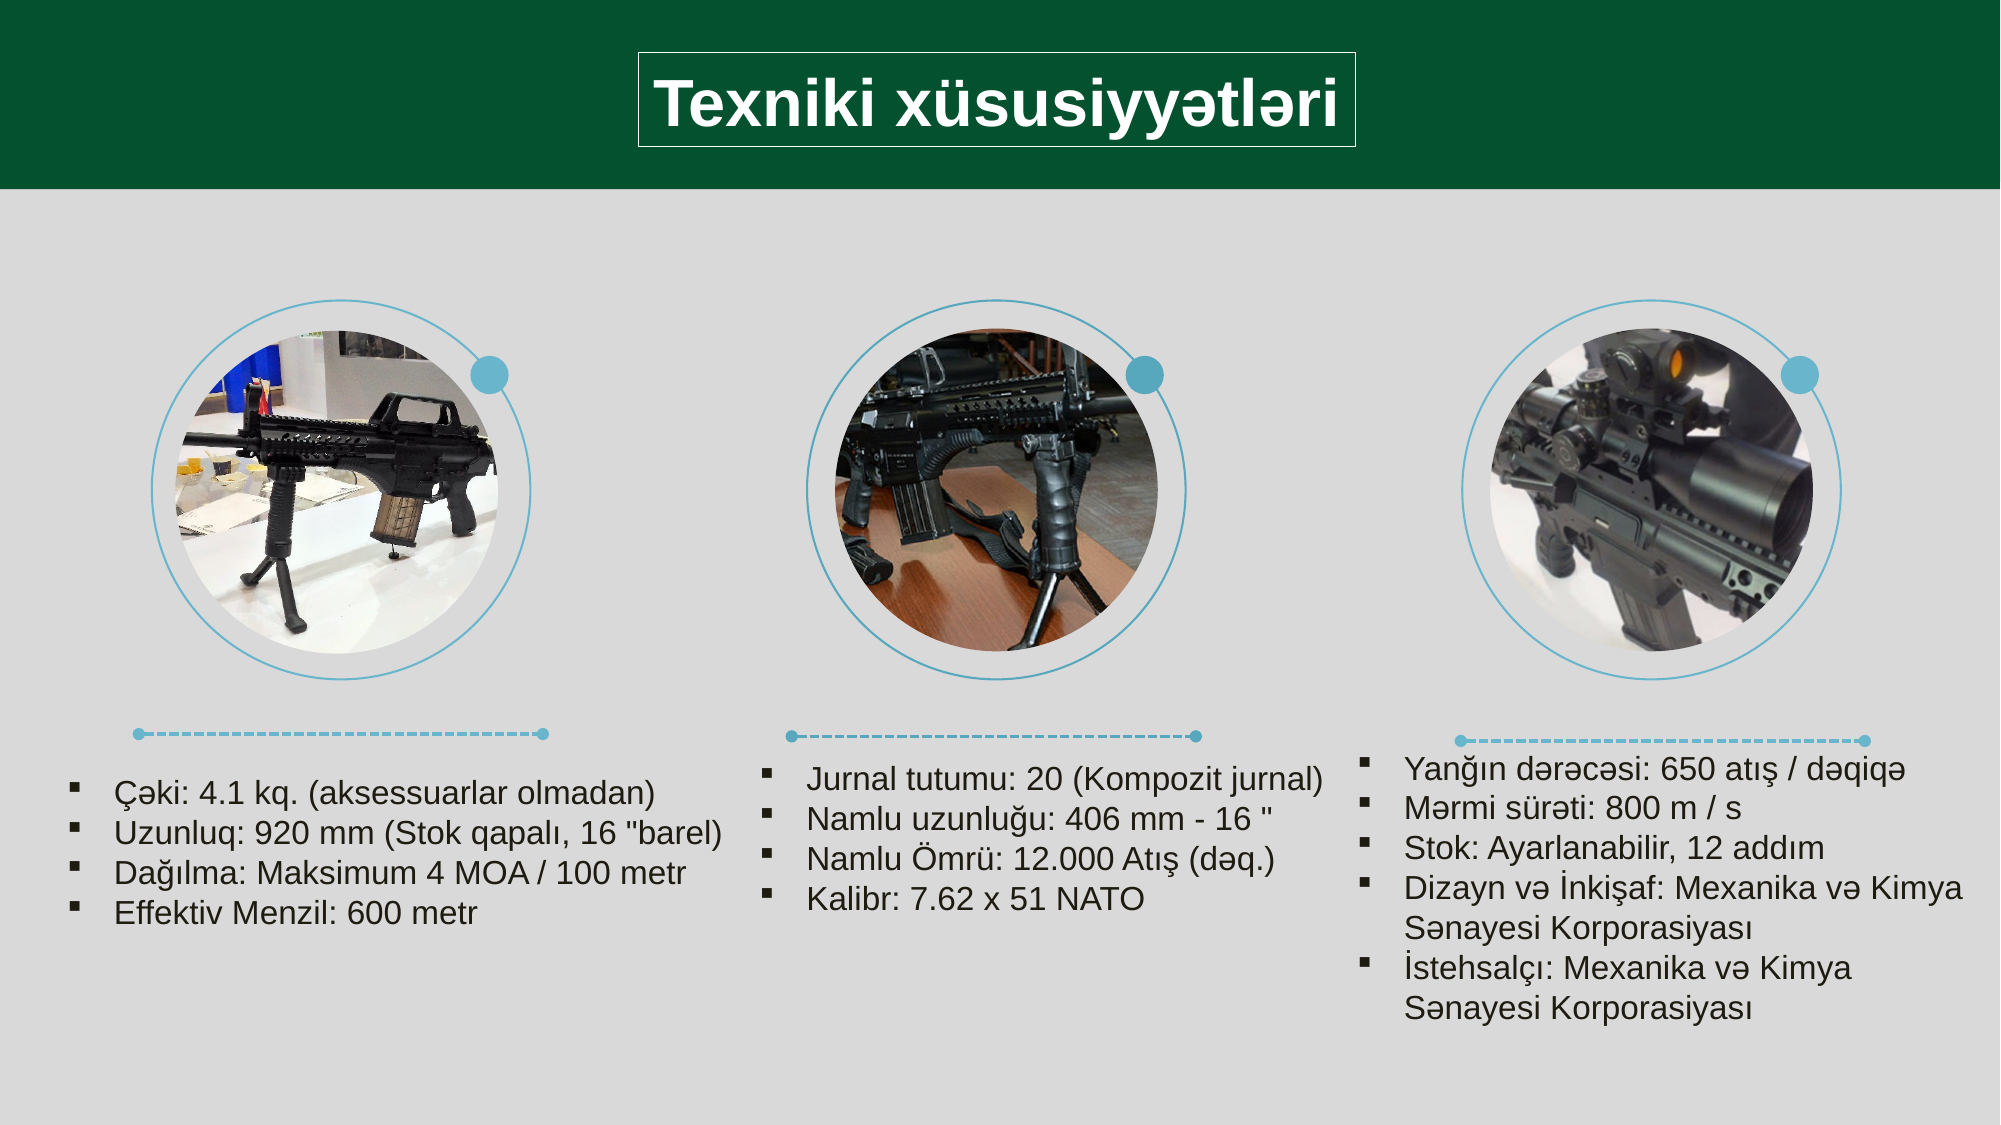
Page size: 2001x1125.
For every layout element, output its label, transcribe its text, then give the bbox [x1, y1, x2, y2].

text_box Texniki xüsusiyyətləri [638, 52, 1356, 147]
text_box Çəki: 4.1 kq. (aksessuarlar olmadan) Uzunluq: 920 mm (Stok qapalı, 16 "barel) Dağılma: Maksimum 4 MOA / 100 metr Effektiv Menzil: 600 metr [52, 763, 1053, 939]
picture [835, 328, 1158, 652]
text_box Yanğın dərəcəsi: 650 atış / dəqiqə Mərmi sürəti: 800 m / s Stok: Ayarlanabilir, 12 addım Dizayn və İnkişaf: Mexanika və Kimya Sənayesi Korporasiyası İstehsalçı: Mexanika və Kimya Sənayesi Korporasiyası [1342, 739, 2000, 1034]
text_box [0, 0, 2000, 190]
text_box Jurnal tutumu: 20 (Kompozit jurnal) Namlu uzunluğu: 406 mm - 16 " Namlu Ömrü: 12.000 Atış (dəq.) Kalibr: 7.62 x 51 NATO [744, 750, 1342, 925]
picture [1490, 328, 1813, 652]
picture [175, 330, 498, 654]
